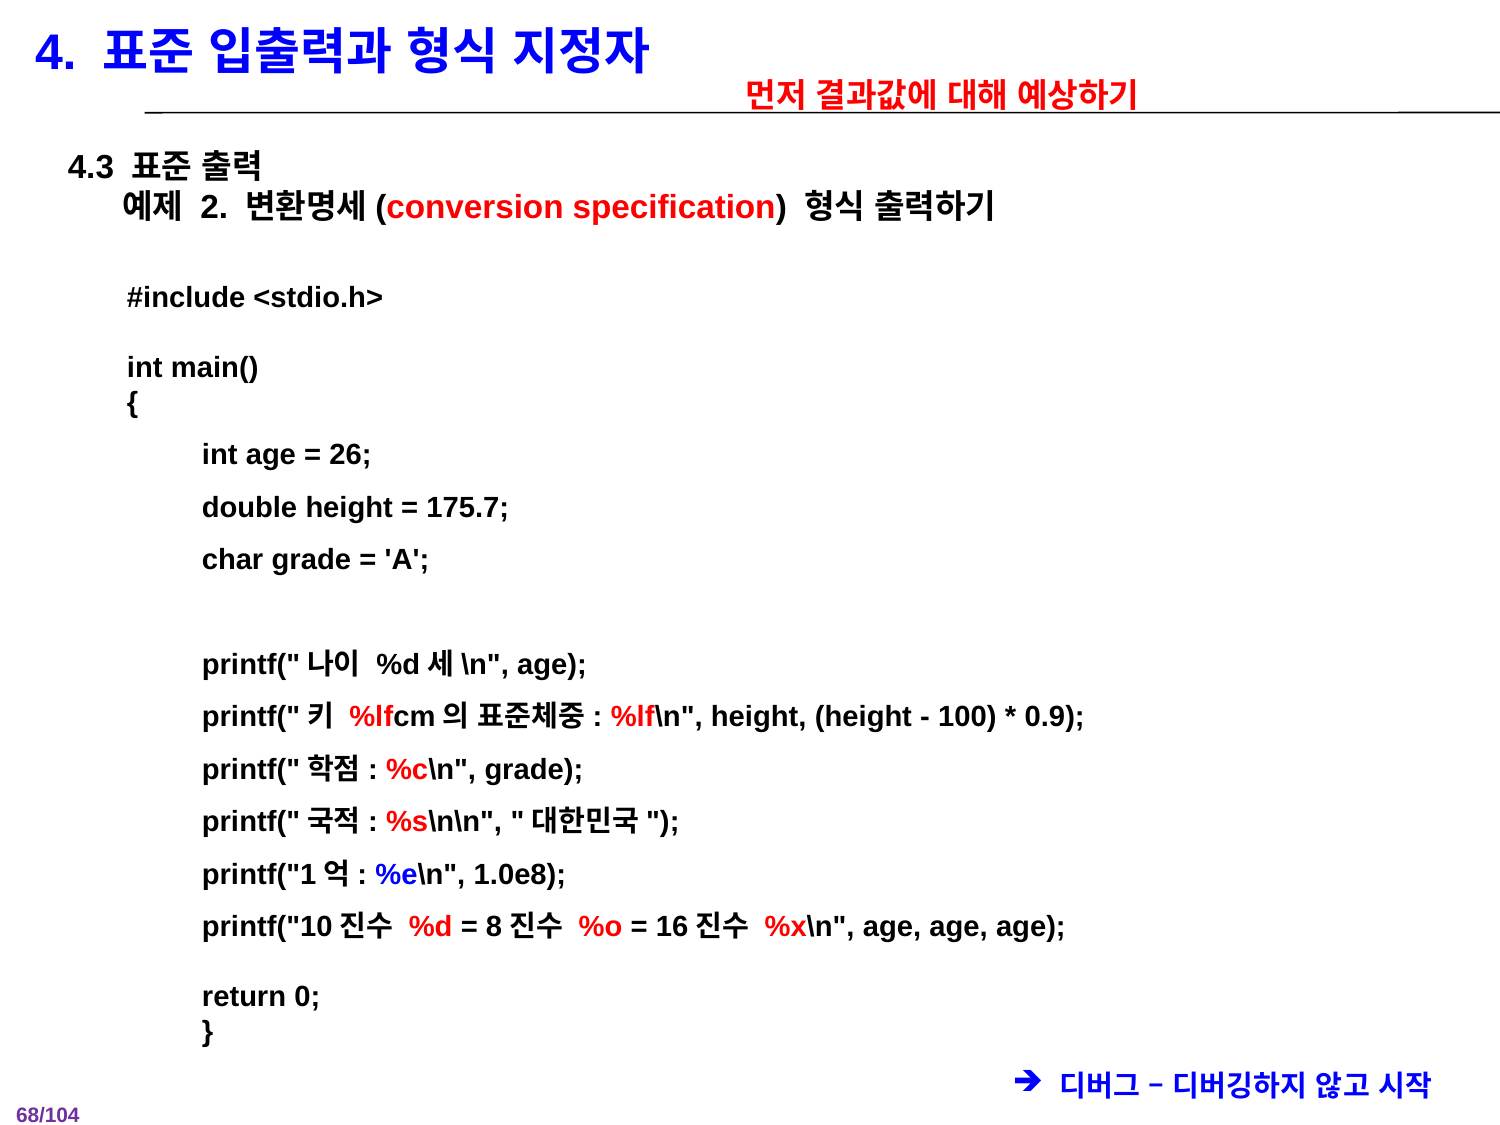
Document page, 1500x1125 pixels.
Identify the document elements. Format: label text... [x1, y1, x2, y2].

text_box #include <stdio.h> int main() { int age = 26; double height = 175.7; char grade = 'A'; printf("나이 %d세\n", age); printf("키 %lfcm의 표준체중: %lf\n", height, (height - 100) * 0.9); printf("학점: %c\n", grade); printf("국적: %s\n\n", "대한민국"); printf("1억: %e\n", 1.0e8); printf("10진수 %d = 8진수 %o = 16진수 %x\n", age, age, age); return 0; } [112, 270, 1471, 1055]
text_box 먼저 결과값에 대해 예상하기 [730, 47, 1224, 142]
text_box 디버그 – 디버깅하지 않고 시작 [998, 1042, 1500, 1110]
text_box 4.3 표준 출력 예제 2. 변환명세(conversion specification) 형식 출력하기 [53, 88, 1400, 233]
text_box 4. 표준 입출력과 형식 지정자 [20, 12, 1412, 88]
